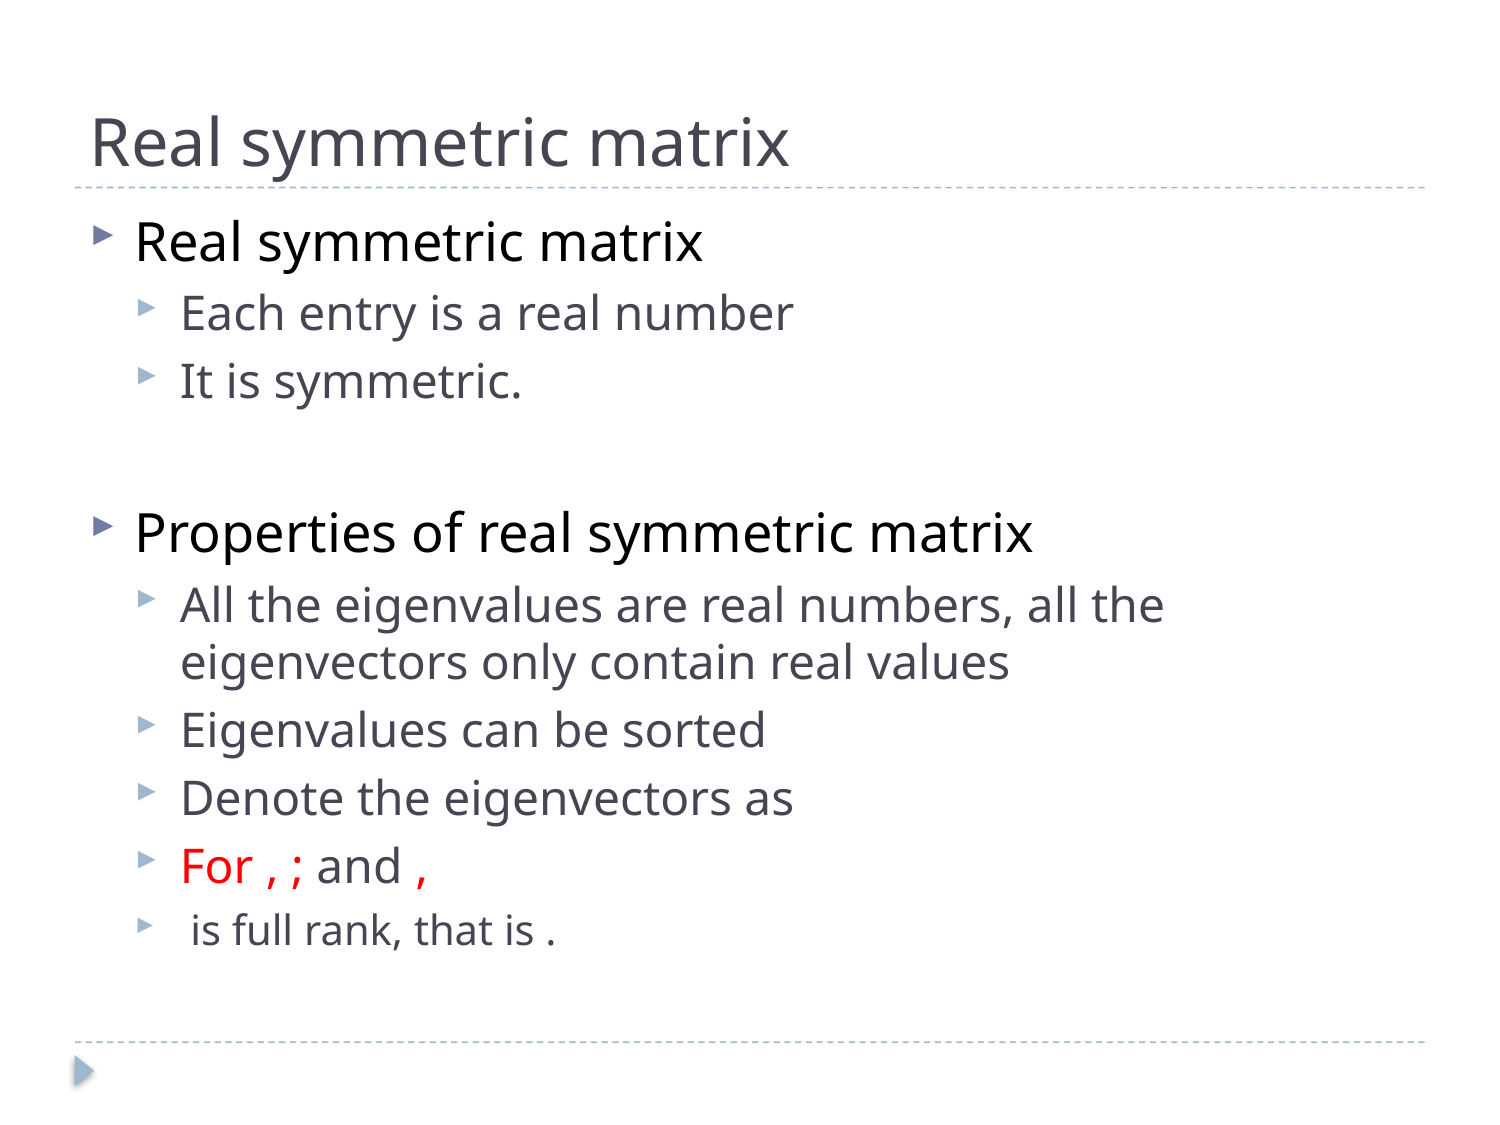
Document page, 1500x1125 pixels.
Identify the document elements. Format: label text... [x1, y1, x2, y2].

title Real symmetric matrix [75, 24, 1425, 188]
